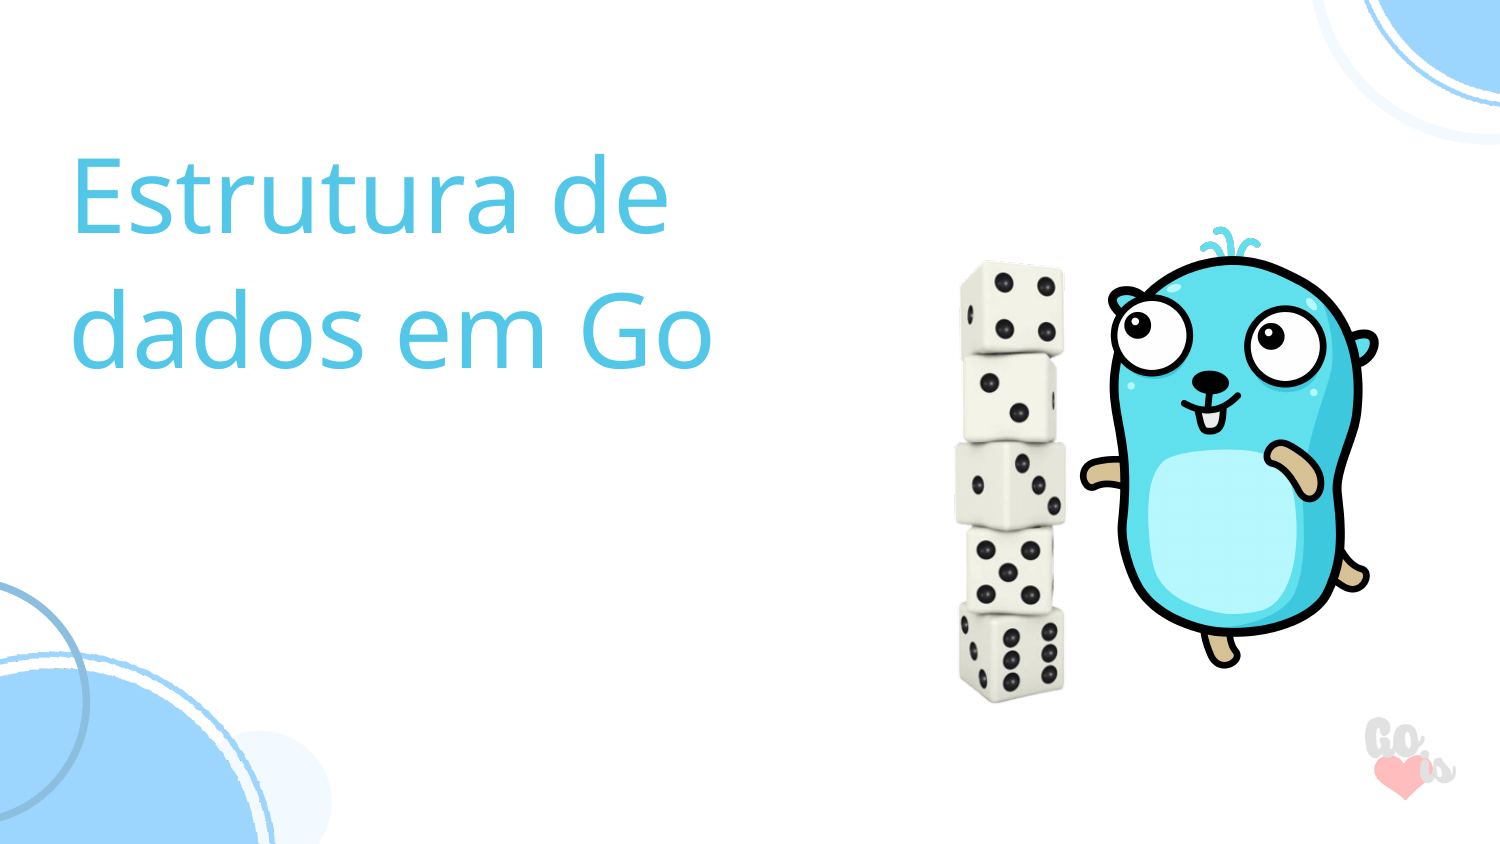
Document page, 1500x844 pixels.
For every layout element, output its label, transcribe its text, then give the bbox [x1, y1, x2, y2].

picture [749, 223, 1456, 746]
text_box Estrutura de dados em Go [68, 119, 925, 390]
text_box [1308, 0, 1500, 145]
picture [1365, 717, 1456, 801]
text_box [0, 566, 338, 844]
